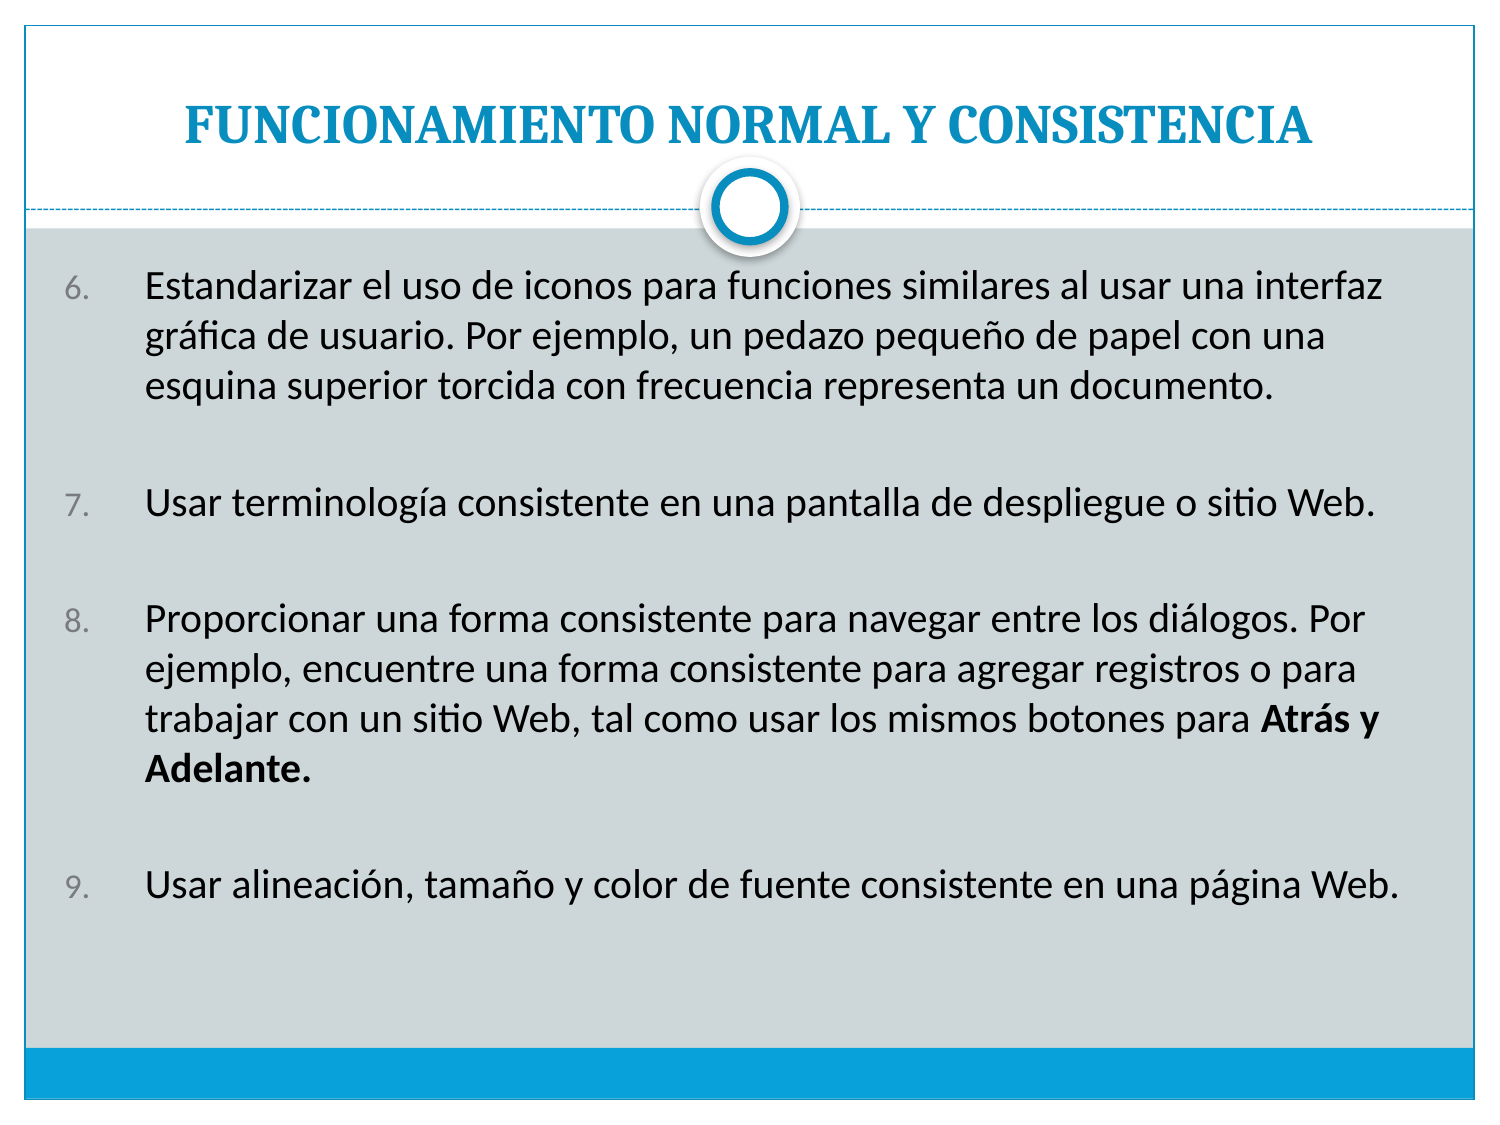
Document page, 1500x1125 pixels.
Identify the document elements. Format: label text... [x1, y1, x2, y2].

list Estandarizar el uso de iconos para funciones similares al usar una interfaz gráfica de usuario. Por ejemplo, un pedazo pequeño de papel con una esquina superior torcida con frecuencia representa un documento. Usar terminología consistente en una pantalla de despliegue o sitio Web. Proporcionar una forma consistente para navegar entre los diálogos. Por ejemplo, encuentre una forma consistente para agregar registros o para trabajar con un sitio Web, tal como usar los mismos botones para Atrás y Adelante. Usar alineación, tamaño y color de fuente consistente en una página Web. [49, 250, 1445, 1001]
title FUNCIONAMIENTO NORMAL Y CONSISTENCIA [49, 37, 1450, 162]
